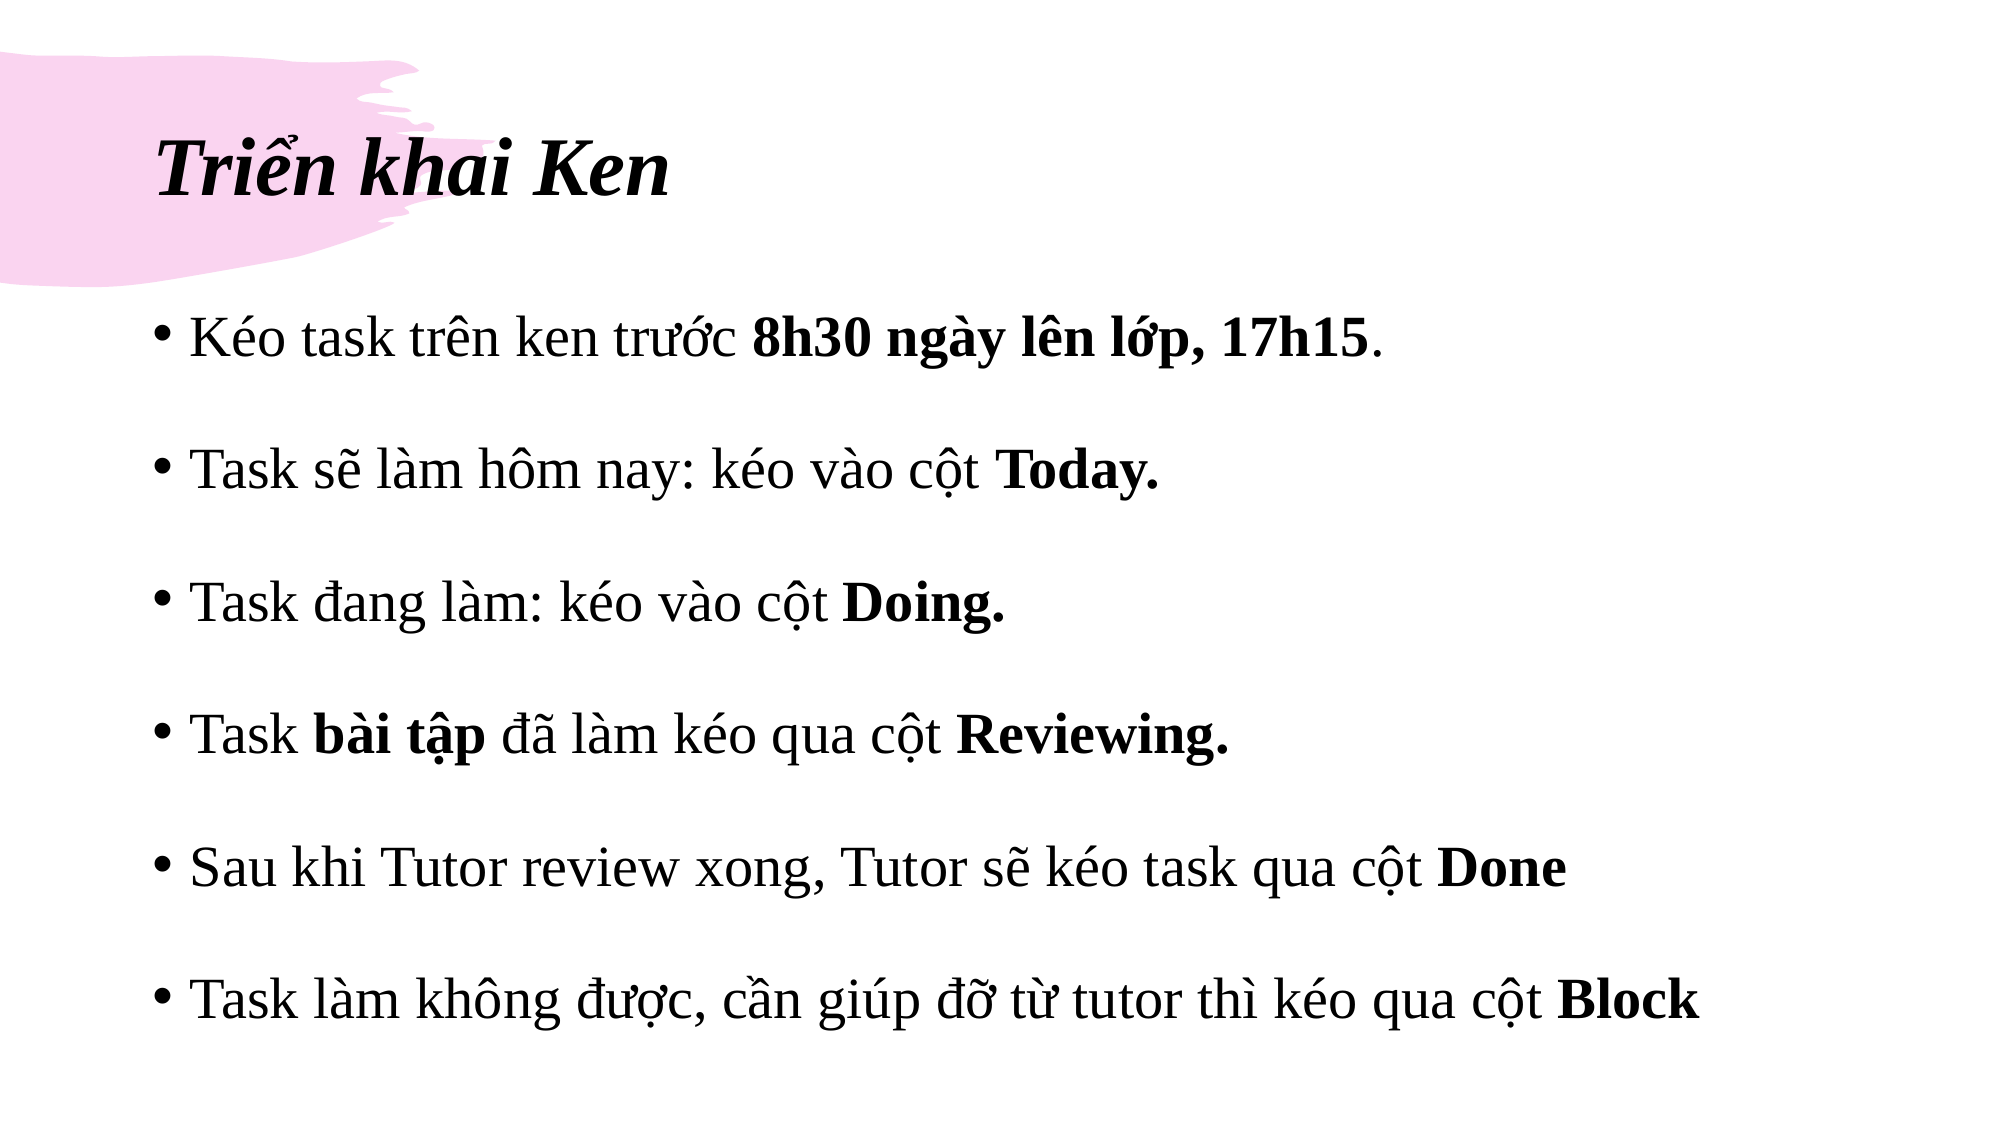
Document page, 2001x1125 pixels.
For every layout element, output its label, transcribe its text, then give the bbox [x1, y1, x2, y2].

title Triển khai Ken [137, 59, 1863, 248]
list Kéo task trên ken trước 8h30 ngày lên lớp, 17h15. Task sẽ làm hôm nay: kéo vào cột Today. Task đang làm: kéo vào cột Doing. Task bài tập đã làm kéo qua cột Reviewing. Sau khi Tutor review xong, Tutor sẽ kéo task qua cột Done Task làm không được, cần giúp đỡ từ tutor thì kéo qua cột Block [137, 248, 1863, 1125]
